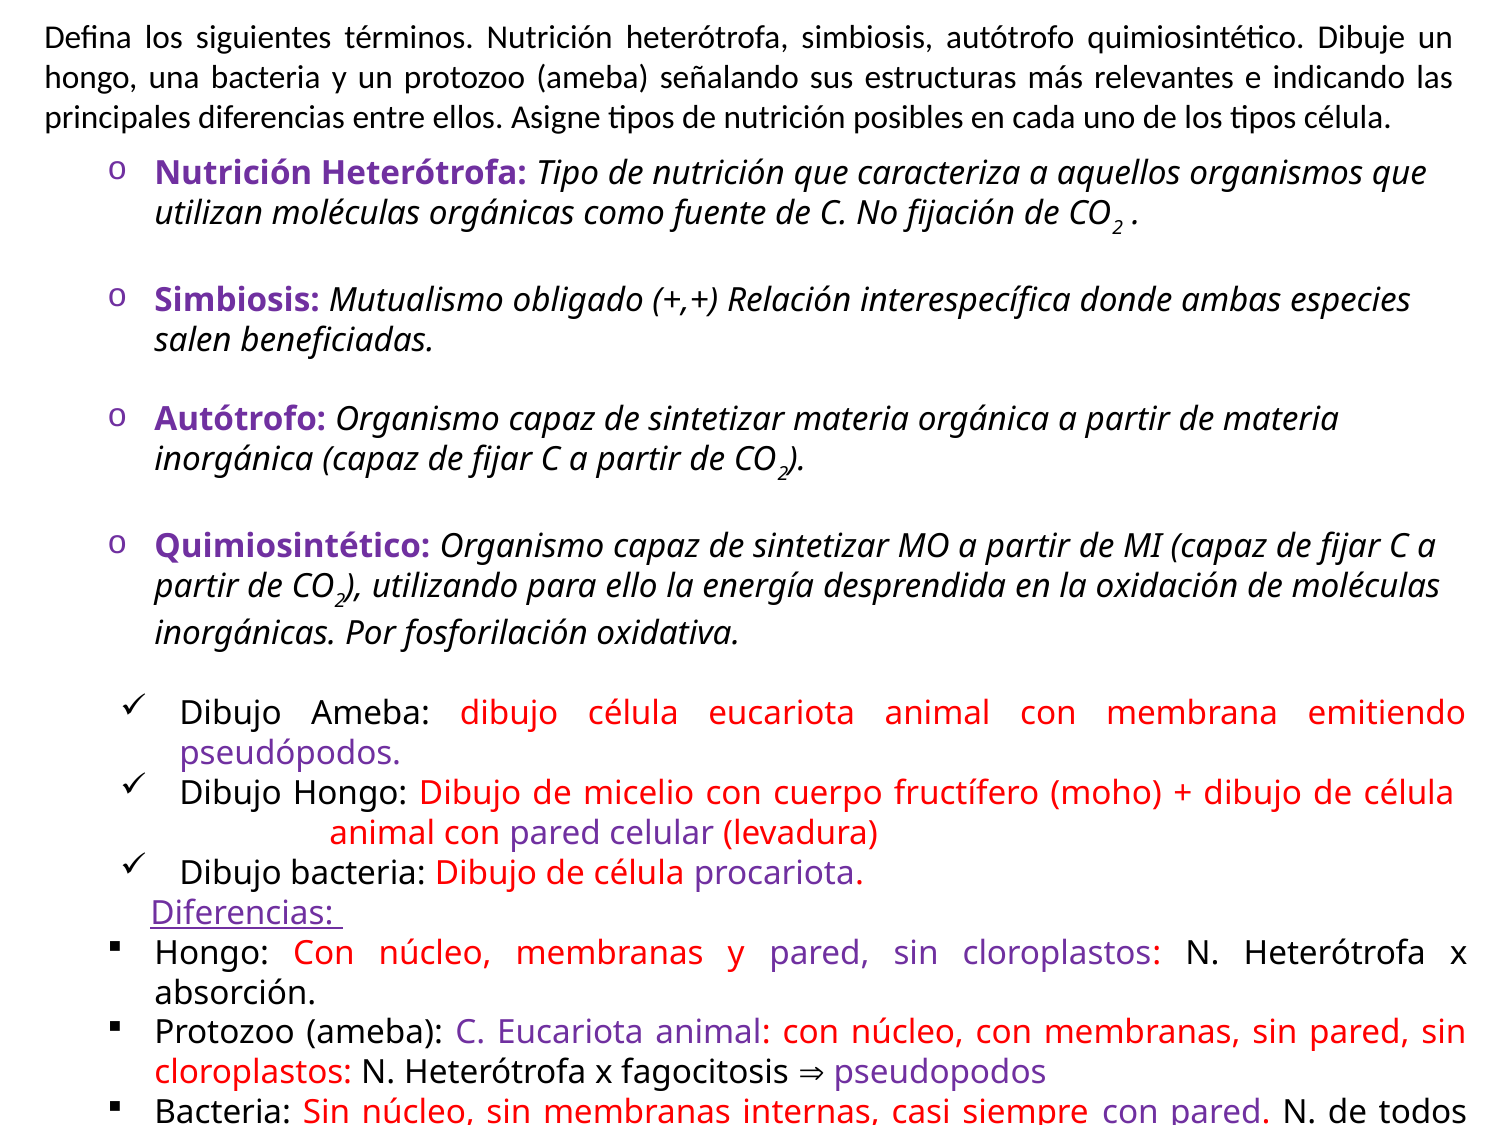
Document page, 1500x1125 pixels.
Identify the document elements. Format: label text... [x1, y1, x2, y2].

text_box Defina los siguientes términos. Nutrición heterótrofa, simbiosis, autótrofo quimiosintético. Dibuje un hongo, una bacteria y un protozoo (ameba) señalando sus estructuras más relevantes e indicando las principales diferencias entre ellos. Asigne tipos de nutrición posibles en cada uno de los tipos célula. [29, 7, 1471, 143]
text_box Nutrición Heterótrofa: Tipo de nutrición que caracteriza a aquellos organismos que utilizan moléculas orgánicas como fuente de C. No fijación de CO2 . Simbiosis: Mutualismo obligado (+,+) Relación interespecífica donde ambas especies salen beneficiadas. Autótrofo: Organismo capaz de sintetizar materia orgánica a partir de materia inorgánica (capaz de fijar C a partir de CO2). Quimiosintético: Organismo capaz de sintetizar MO a partir de MI (capaz de fijar C a partir de CO2), utilizando para ello la energía desprendida en la oxidación de moléculas inorgánicas. Por fosforilación oxidativa. Dibujo Ameba: dibujo célula eucariota animal con membrana emitiendo pseudópodos. Dibujo Hongo: Dibujo de micelio con cuerpo fructífero (moho) + dibujo de célula animal con pared celular (levadura) Dibujo bacteria: Dibujo de célula procariota. Diferencias: Hongo: Con núcleo, membranas y pared, sin cloroplastos: N. Heterótrofa x absorción. Protozoo (ameba): C. Eucariota animal: con núcleo, con membranas, sin pared, sin cloroplastos: N. Heterótrofa x fagocitosis  pseudopodos Bacteria: Sin núcleo, sin membranas internas, casi siempre con pared. N. de todos los tipos posibles (todos los tipos de metabolismo) [17, 143, 1483, 1125]
